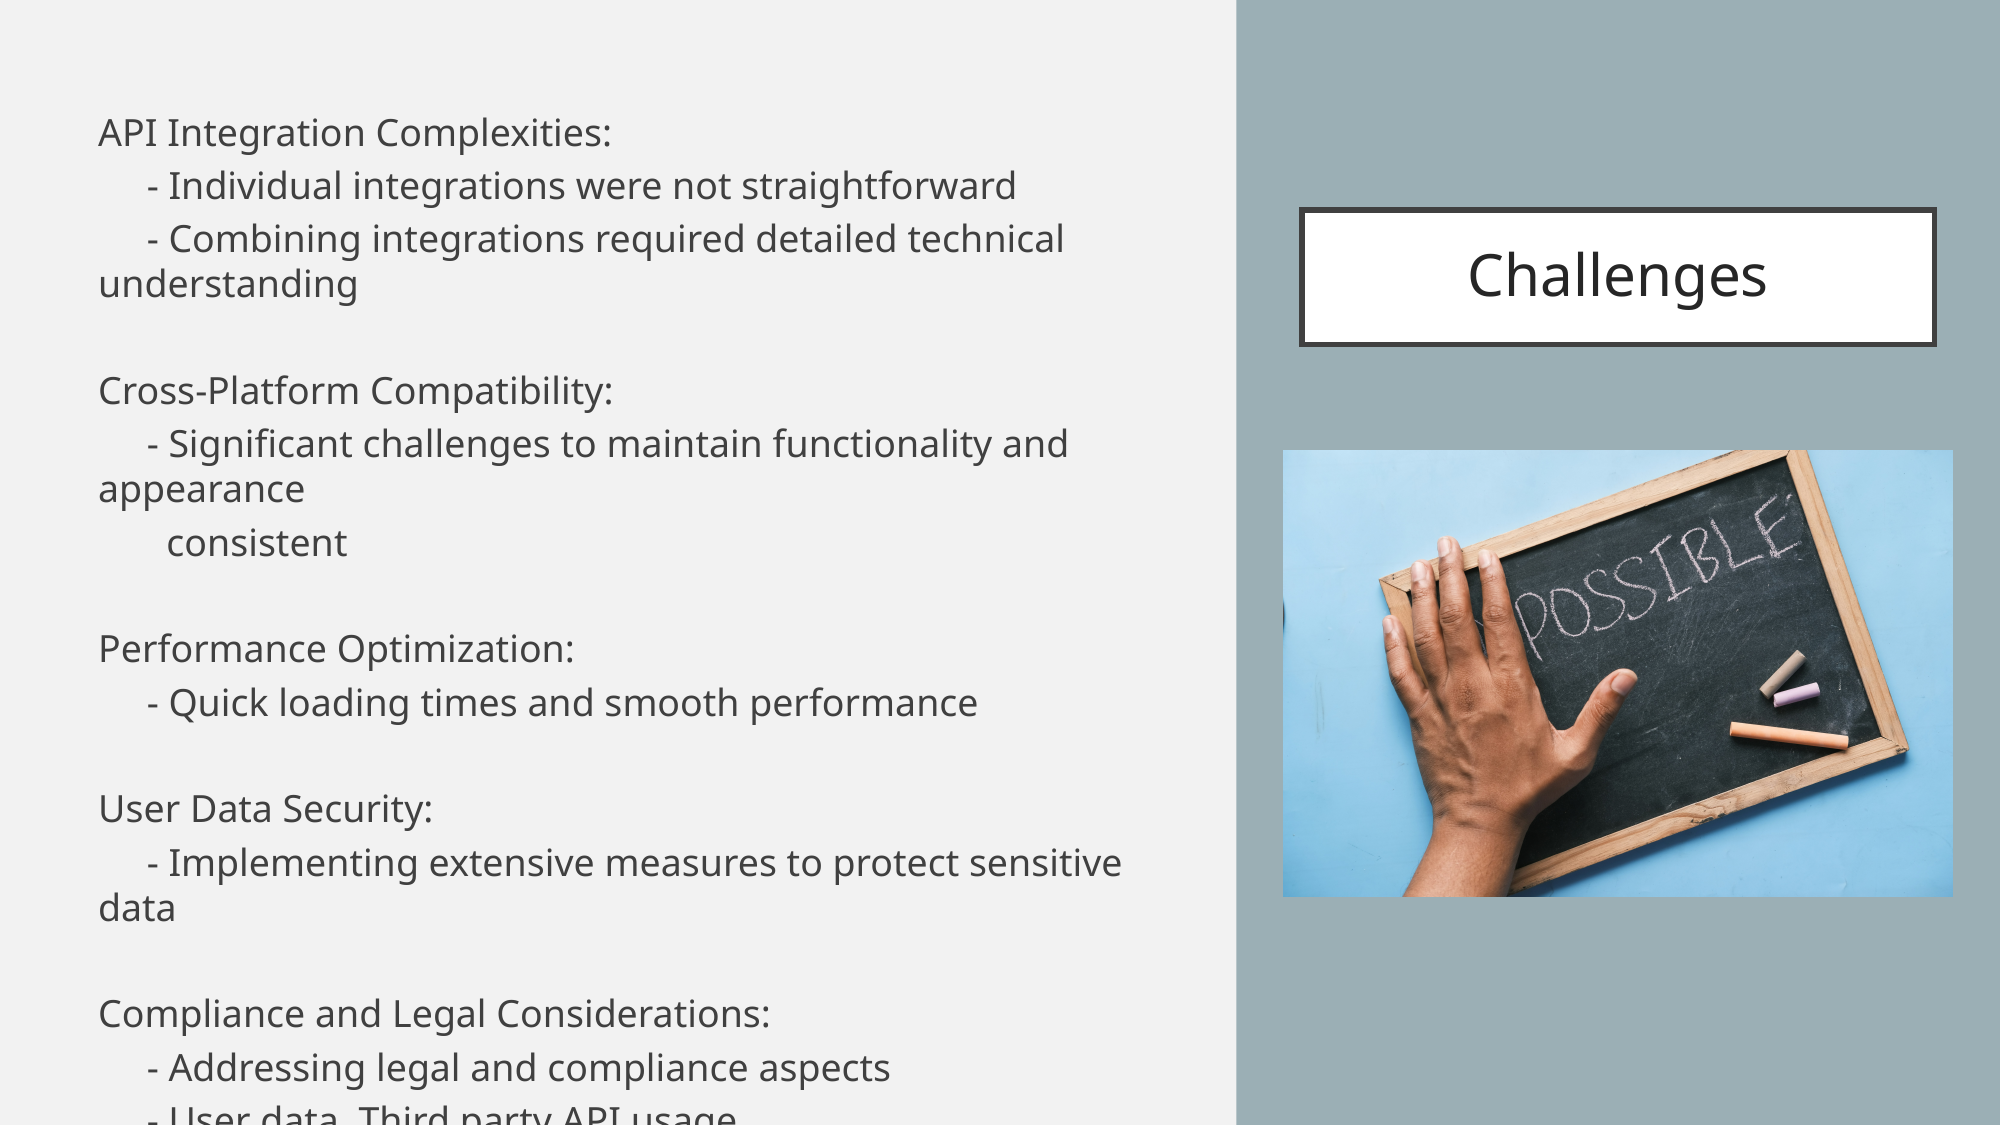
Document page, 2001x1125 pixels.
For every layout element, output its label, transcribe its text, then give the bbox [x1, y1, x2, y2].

text_box API Integration Complexities: - Individual integrations were not straightforward - Combining integrations required detailed technical understanding Cross-Platform Compatibility: - Significant challenges to maintain functionality and appearance consistent Performance Optimization: - Quick loading times and smooth performance User Data Security: - Implementing extensive measures to protect sensitive data Compliance and Legal Considerations: - Addressing legal and compliance aspects - User data, Third party API usage [83, 101, 1191, 1125]
text_box Challenges [1301, 210, 1935, 345]
picture [1283, 450, 1953, 897]
text_box [1236, 0, 2000, 1125]
